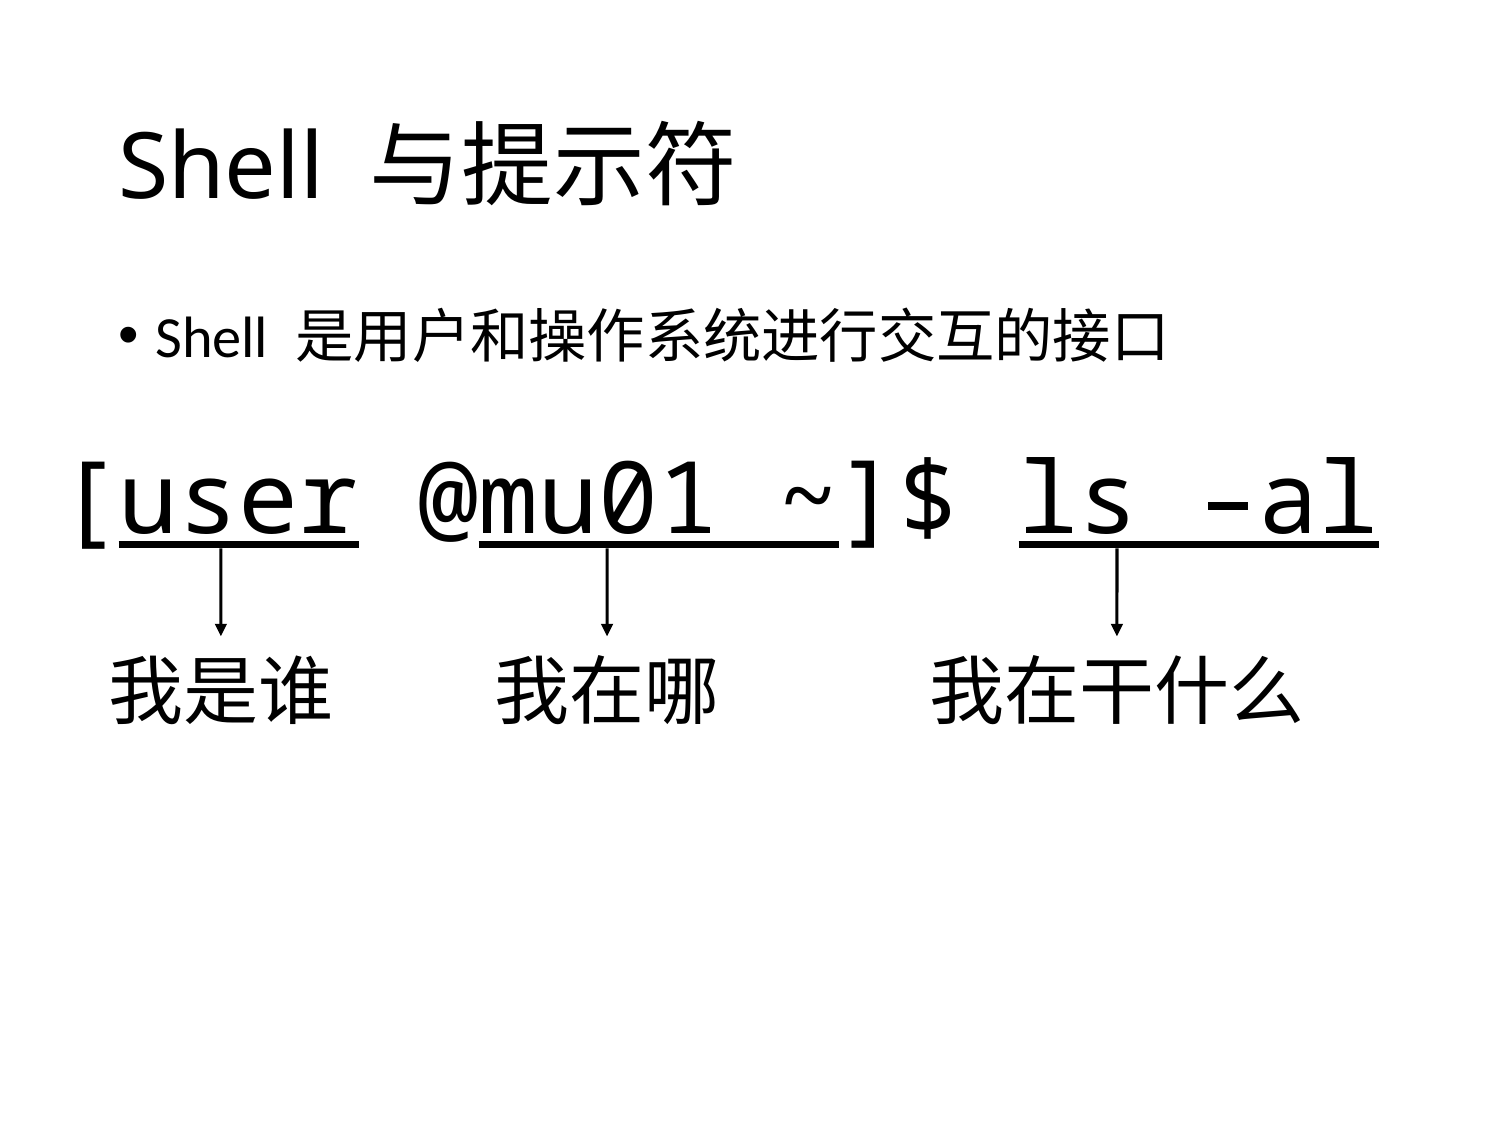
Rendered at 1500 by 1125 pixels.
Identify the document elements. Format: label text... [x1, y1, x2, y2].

text_box [user @mu01 ~]$ ls –al [43, 426, 1500, 561]
text_box 我在哪 [479, 636, 735, 741]
list Shell 是用户和操作系统进行交互的接口 [103, 299, 1397, 426]
text_box 我是谁 [93, 636, 349, 741]
text_box 我在干什么 [914, 636, 1320, 741]
title Shell 与提示符 [103, 59, 1397, 278]
list Shell 是用户和操作系统进行交互的接口 [103, 561, 1397, 1014]
